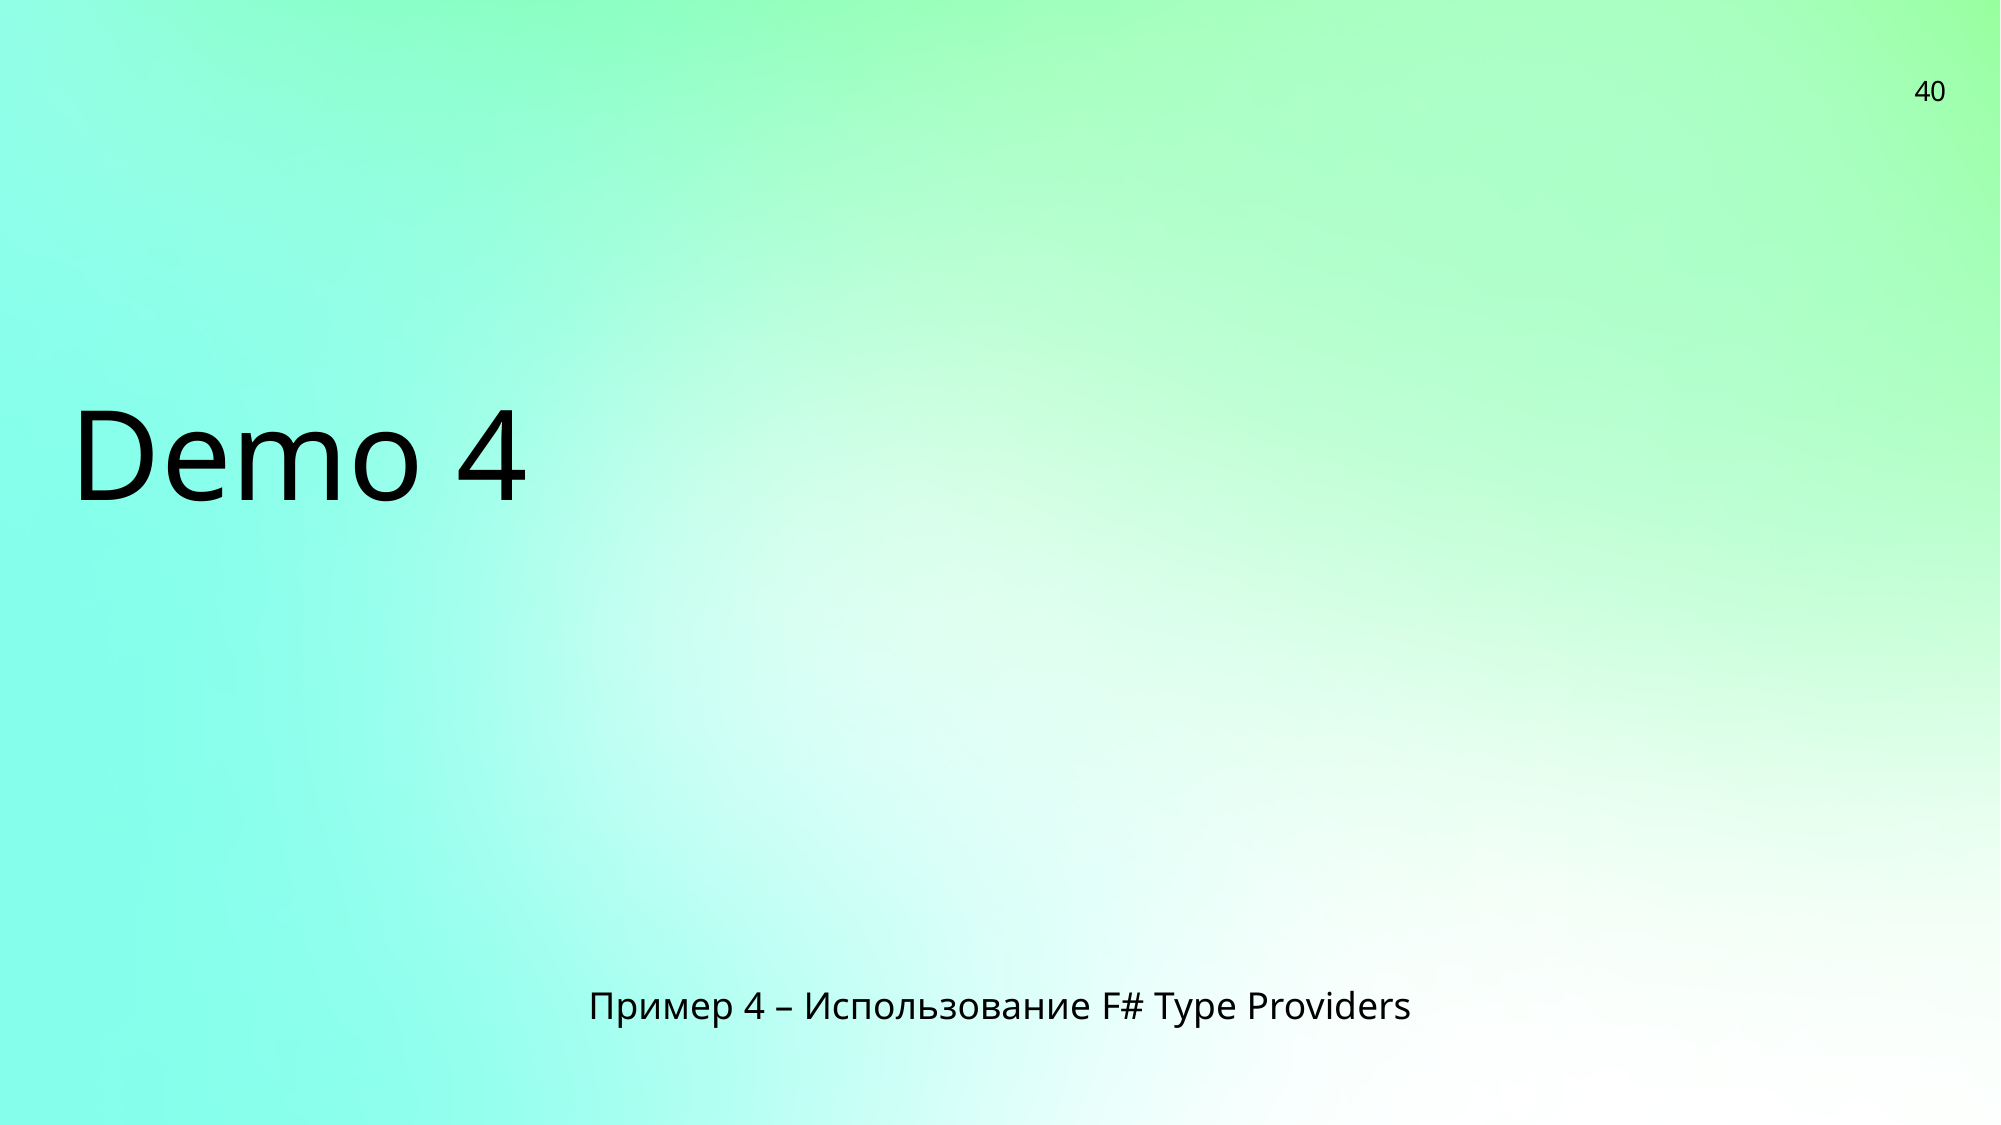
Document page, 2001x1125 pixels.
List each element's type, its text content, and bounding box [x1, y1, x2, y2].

list Пример 4 – Использование F# Type Providers [54, 979, 1946, 1036]
picture [0, 0, 2001, 1125]
title Demo 4 [55, 129, 1945, 791]
